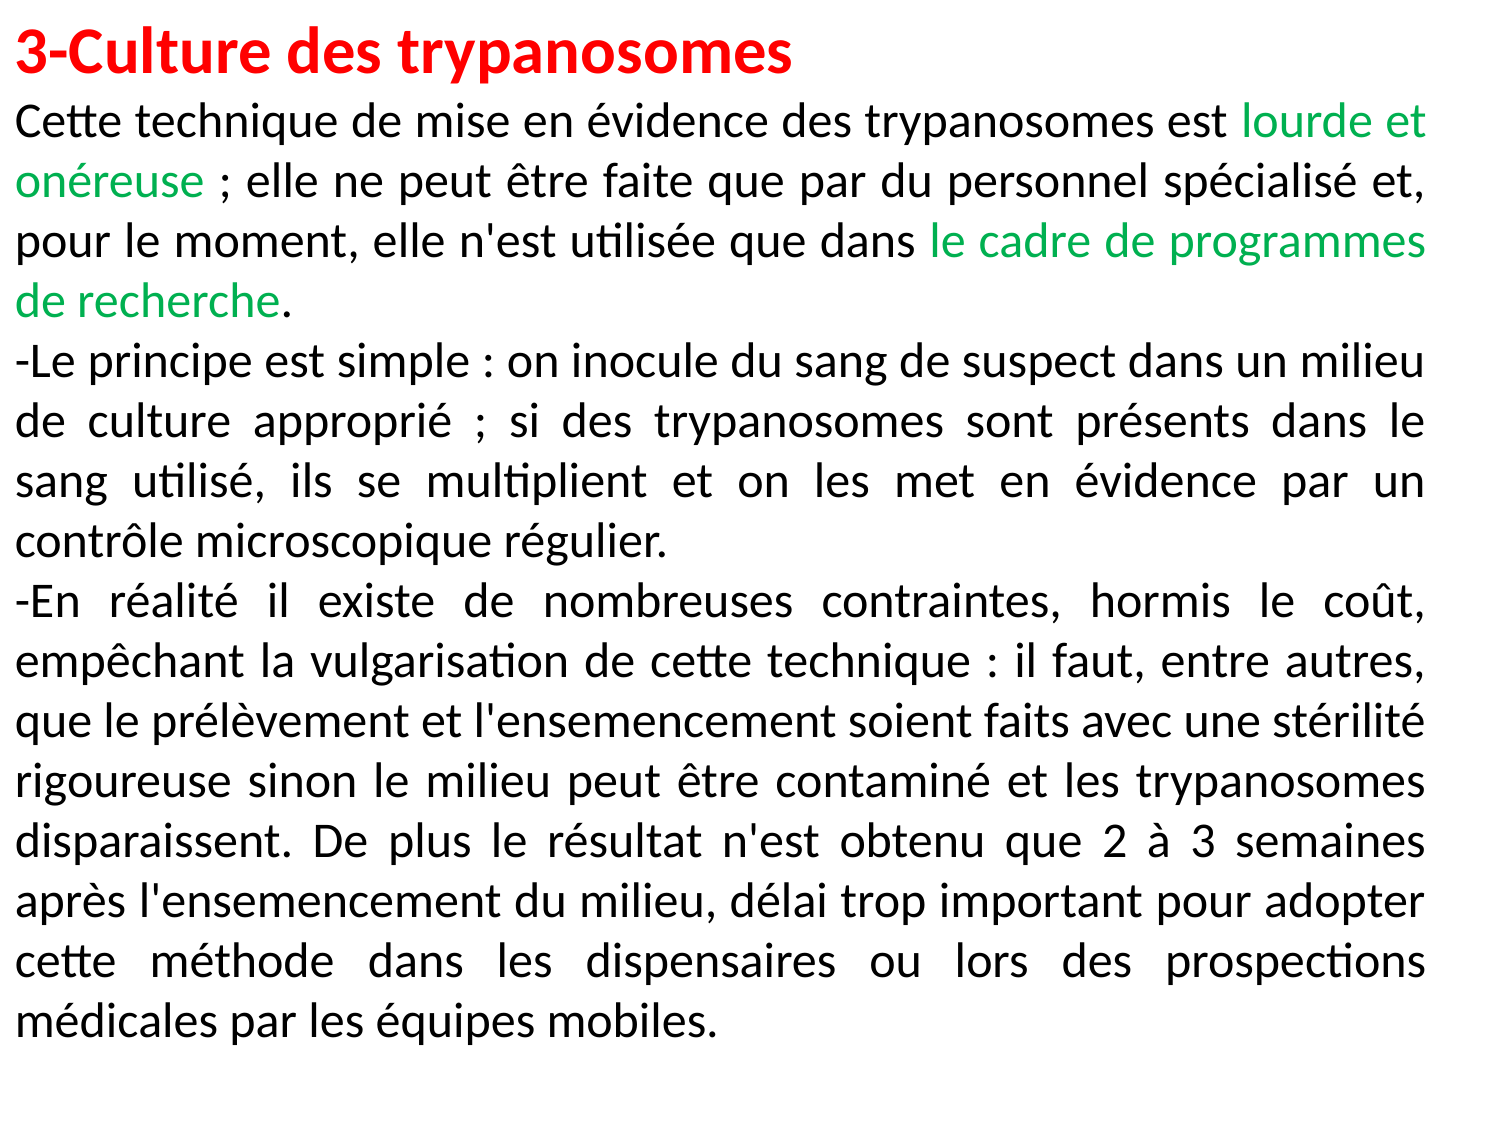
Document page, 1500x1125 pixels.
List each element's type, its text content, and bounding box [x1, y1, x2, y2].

text_box 3-Culture des trypanosomes Cette technique de mise en évidence des trypanosomes est lourde et onéreuse ; elle ne peut être faite que par du personnel spécialisé et, pour le moment, elle n'est utilisée que dans le cadre de programmes de recherche. -Le principe est simple : on inocule du sang de suspect dans un milieu de culture approprié ; si des trypanosomes sont présents dans le sang utilisé, ils se multiplient et on les met en évidence par un contrôle microscopique régulier. -En réalité il existe de nombreuses contraintes, hormis le coût, empêchant la vulgarisation de cette technique : il faut, entre autres, que le prélèvement et l'ensemencement soient faits avec une stérilité rigoureuse sinon le milieu peut être contaminé et les trypanosomes disparaissent. De plus le résultat n'est obtenu que 2 à 3 semaines après l'ensemencement du milieu, délai trop important pour adopter cette méthode dans les dispensaires ou lors des prospections médicales par les équipes mobiles. [0, 0, 1442, 1100]
